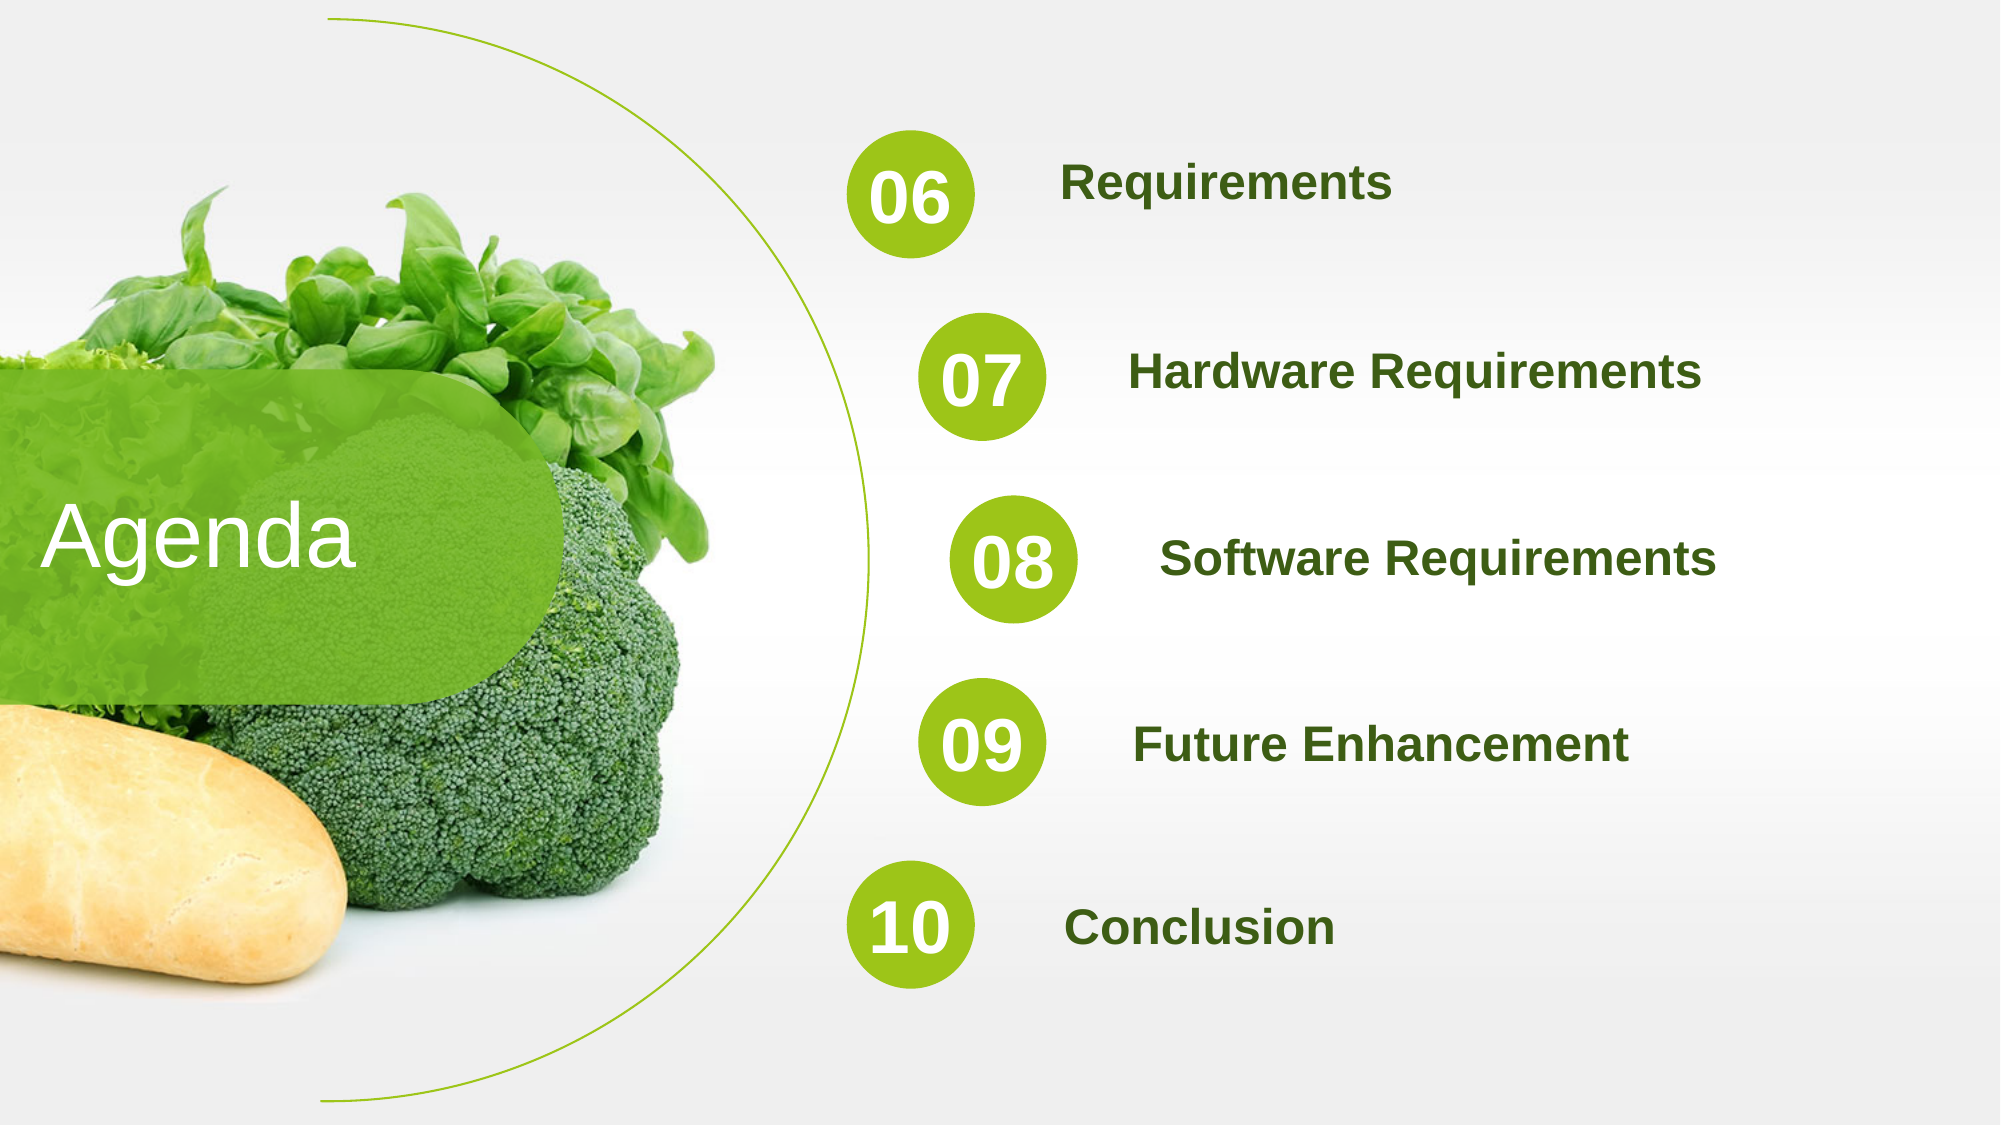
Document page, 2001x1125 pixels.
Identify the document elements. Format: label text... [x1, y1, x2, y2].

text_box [935, 495, 1881, 624]
text_box Agenda [26, 468, 564, 594]
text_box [903, 312, 1850, 441]
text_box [832, 130, 1782, 259]
text_box [0, 368, 555, 706]
text_box [320, 18, 870, 1102]
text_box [903, 677, 1855, 807]
picture [0, 0, 2001, 1125]
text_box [832, 860, 1786, 989]
